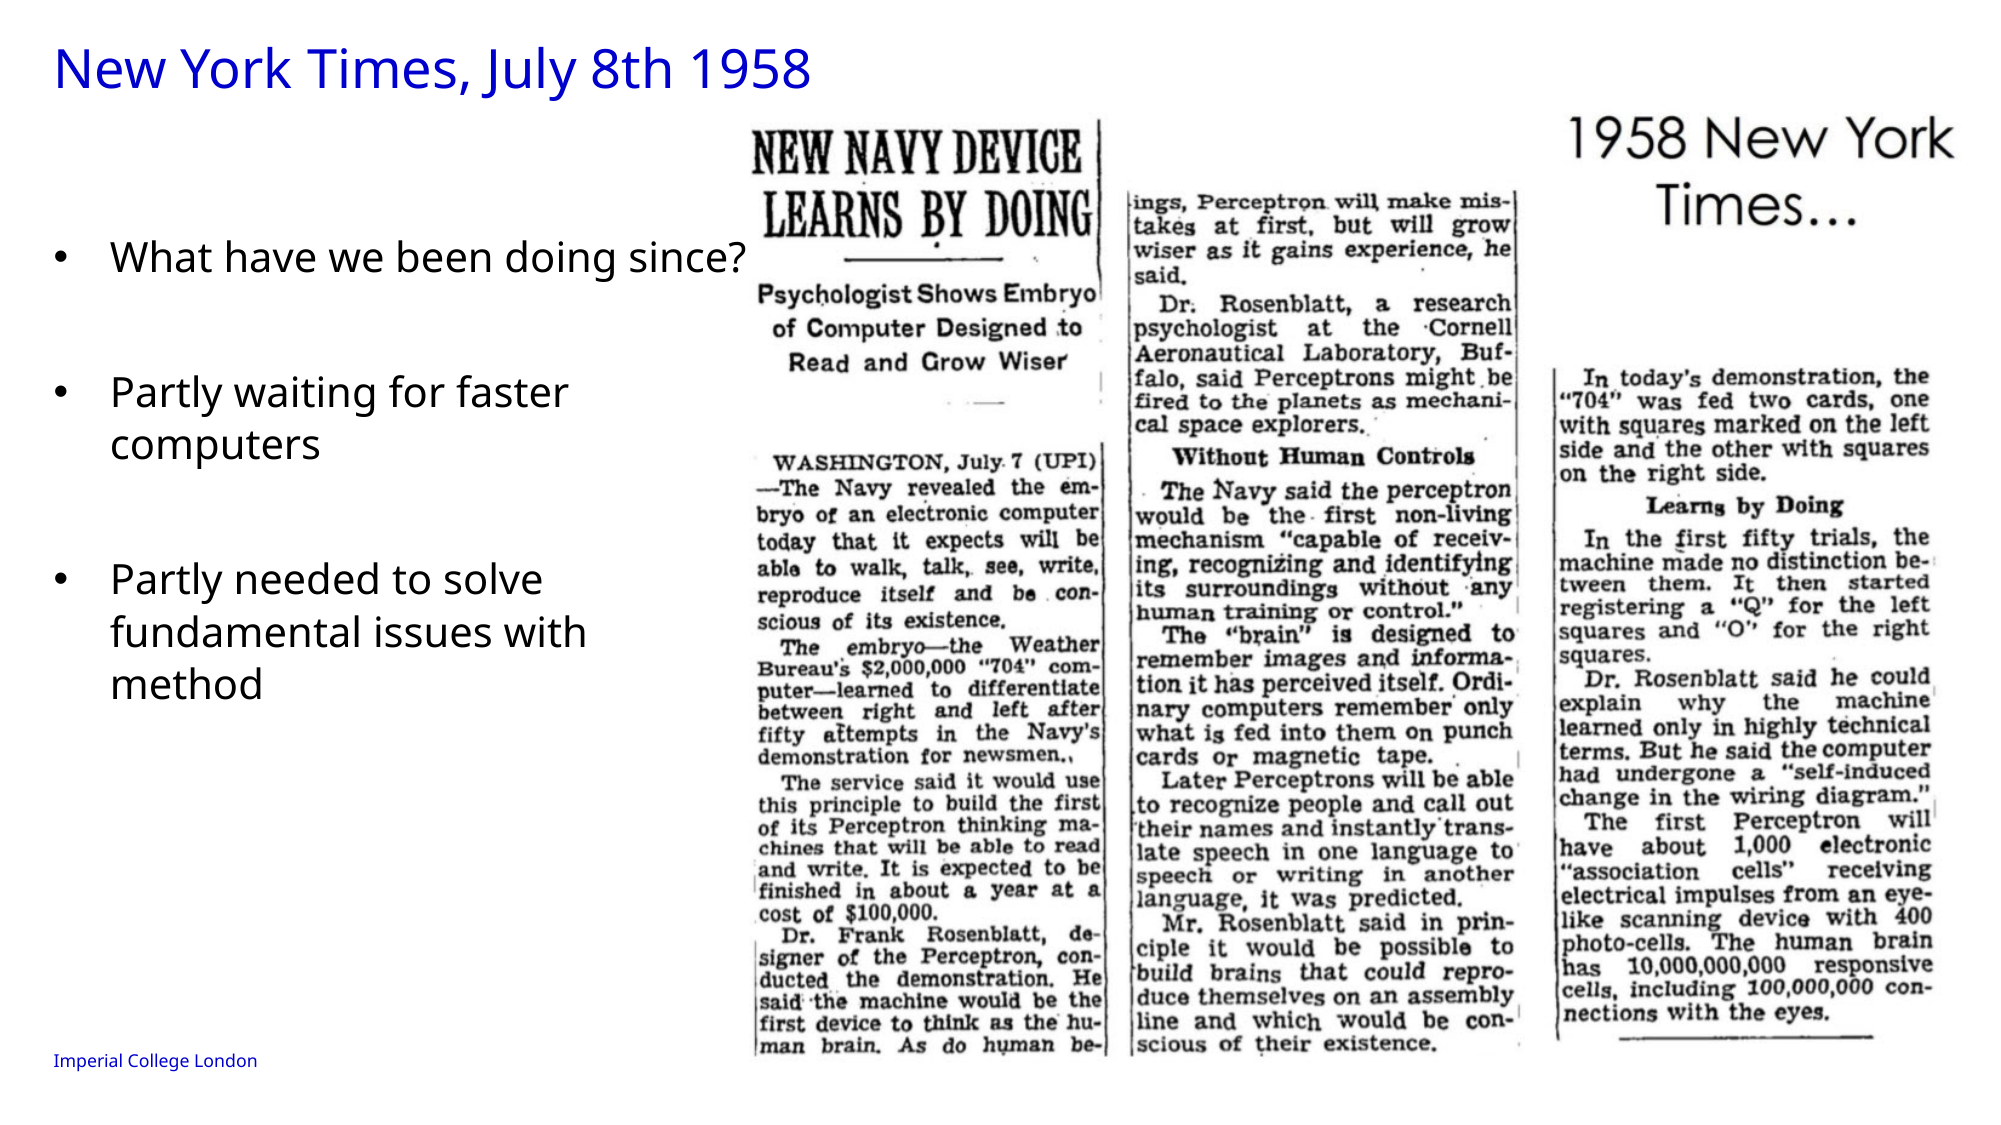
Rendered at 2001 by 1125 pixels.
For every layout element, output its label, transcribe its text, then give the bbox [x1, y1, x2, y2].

list What have we been doing since? Partly waiting for faster computers Partly needed to solve fundamental issues with method [53, 228, 749, 1028]
picture [749, 103, 1966, 1063]
title New York Times, July 8th 1958 [53, 41, 1947, 104]
